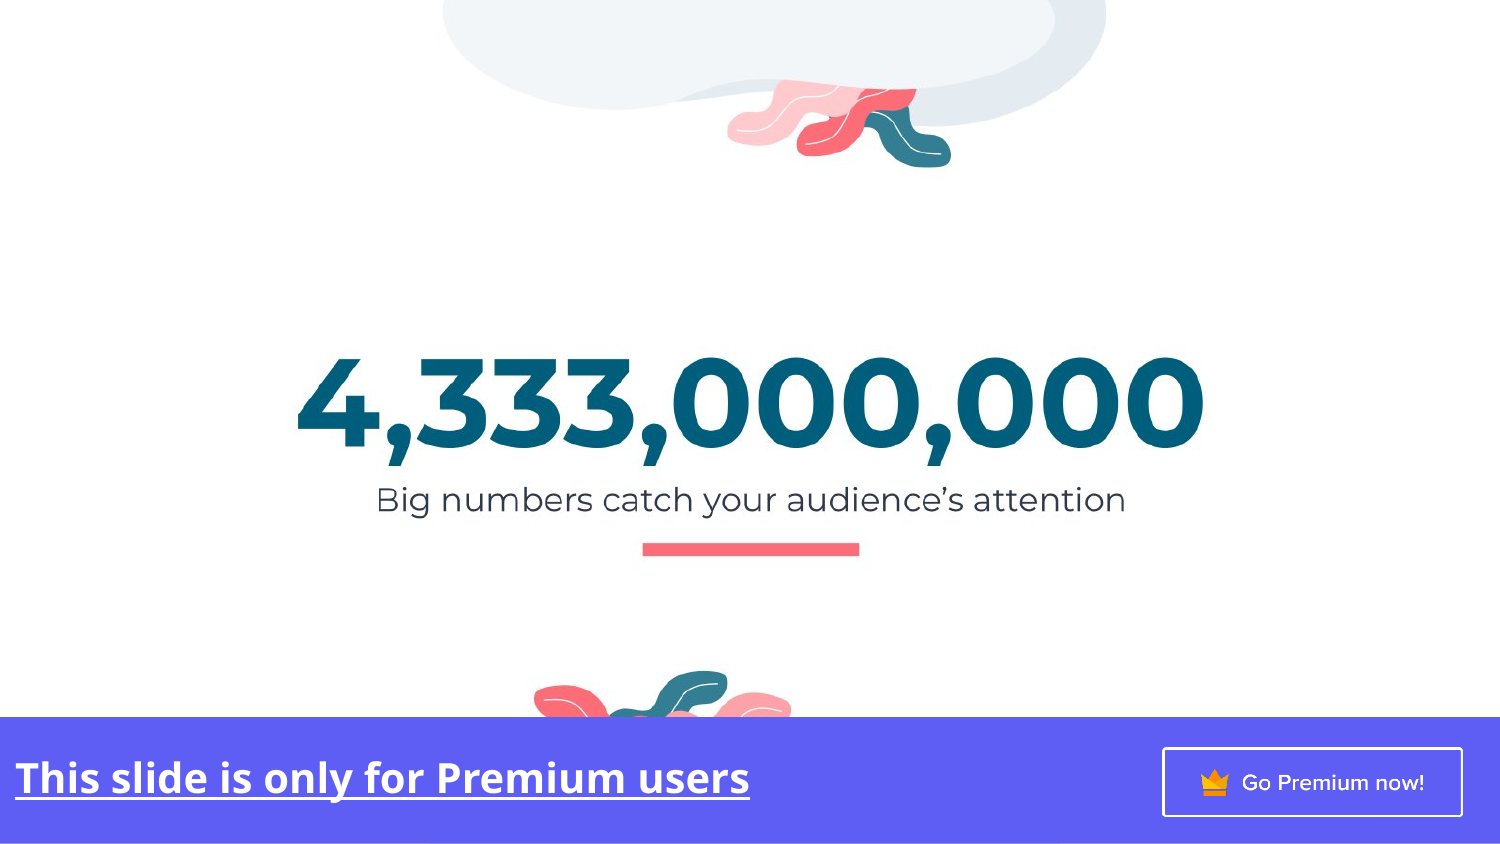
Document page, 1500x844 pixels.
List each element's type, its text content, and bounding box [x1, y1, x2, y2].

picture [0, 0, 1500, 717]
picture [1162, 747, 1463, 817]
text_box This slide is only for Premium users [0, 717, 1500, 844]
